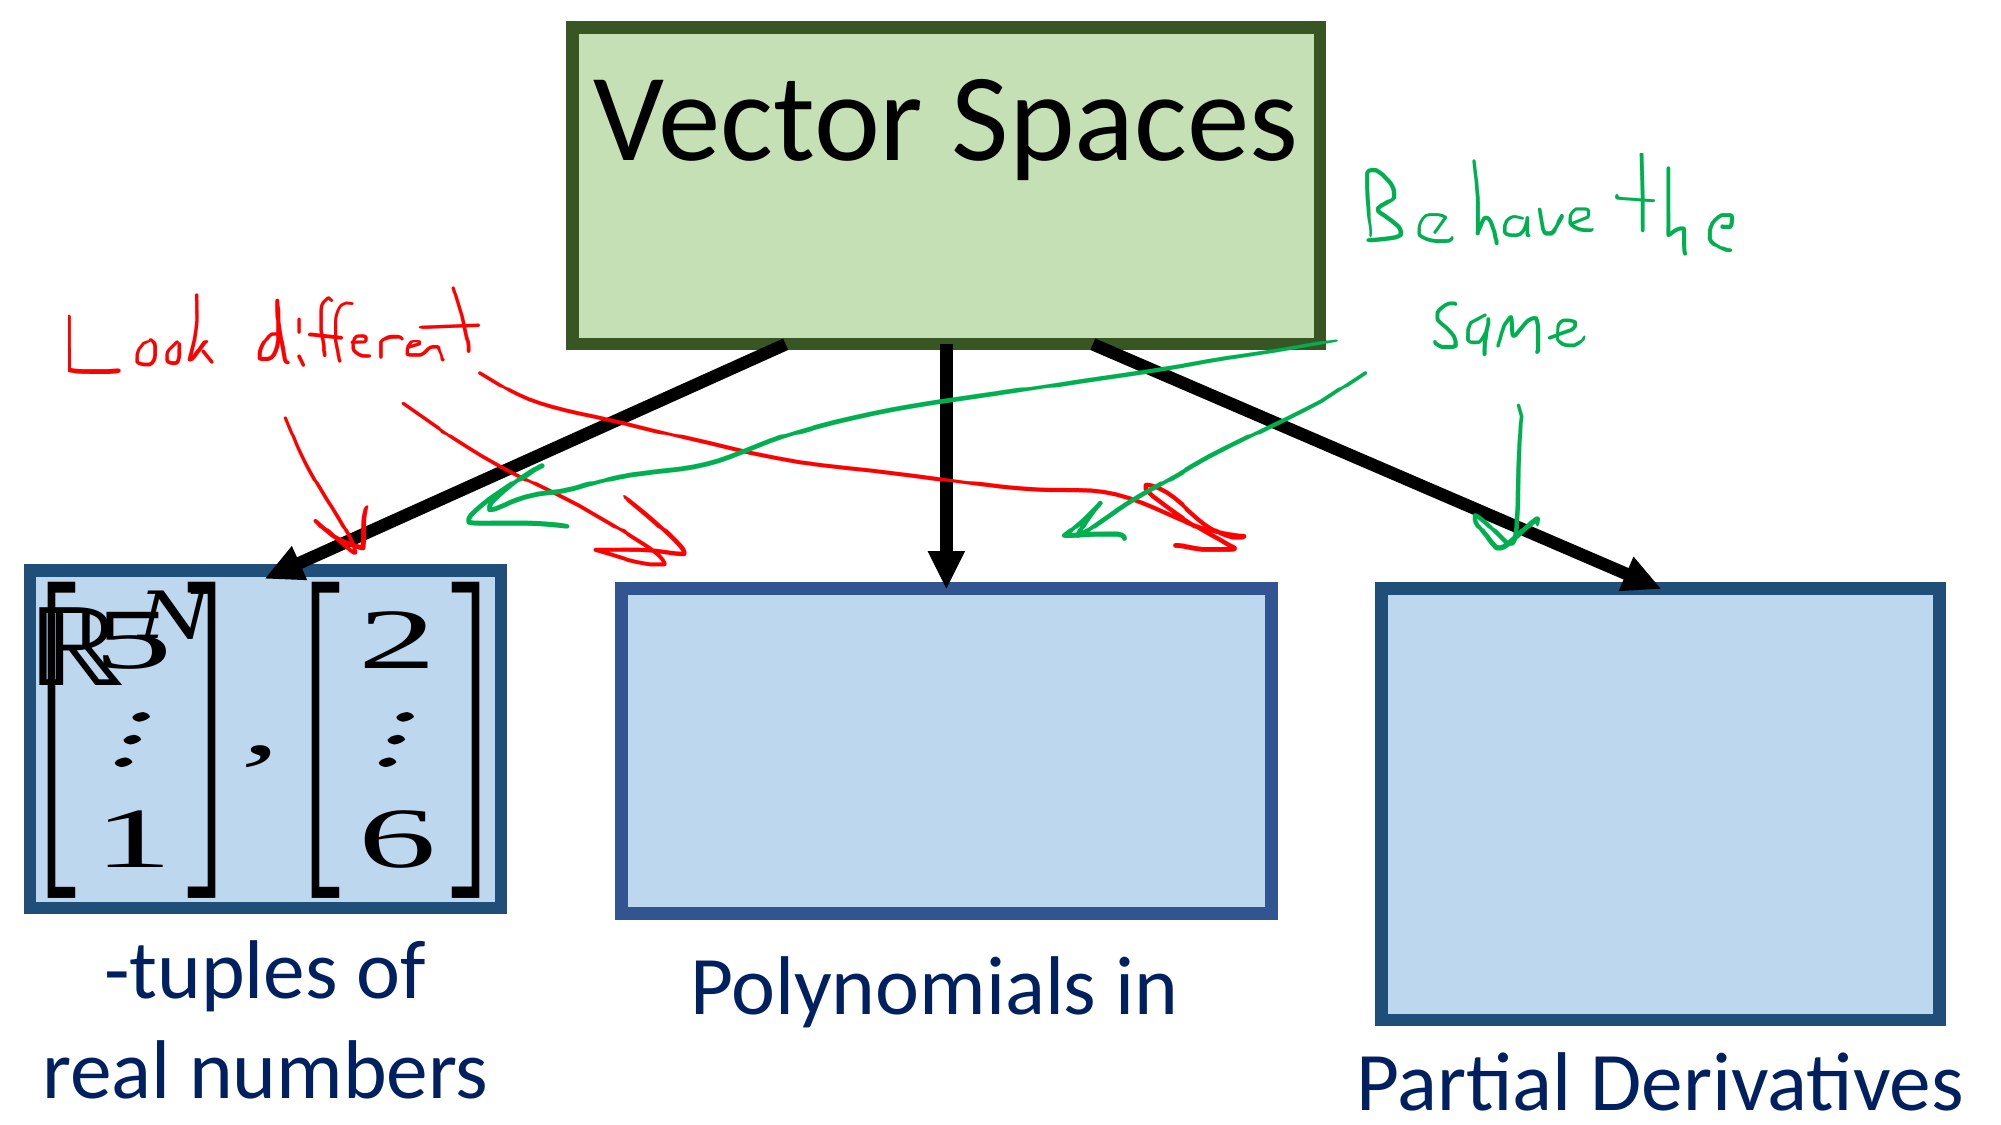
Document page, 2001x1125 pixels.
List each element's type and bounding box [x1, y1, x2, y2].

text_box [1092, 344, 1984, 1125]
picture [68, 153, 1743, 344]
text_box [786, 344, 1092, 1040]
text_box [25, 344, 786, 1125]
